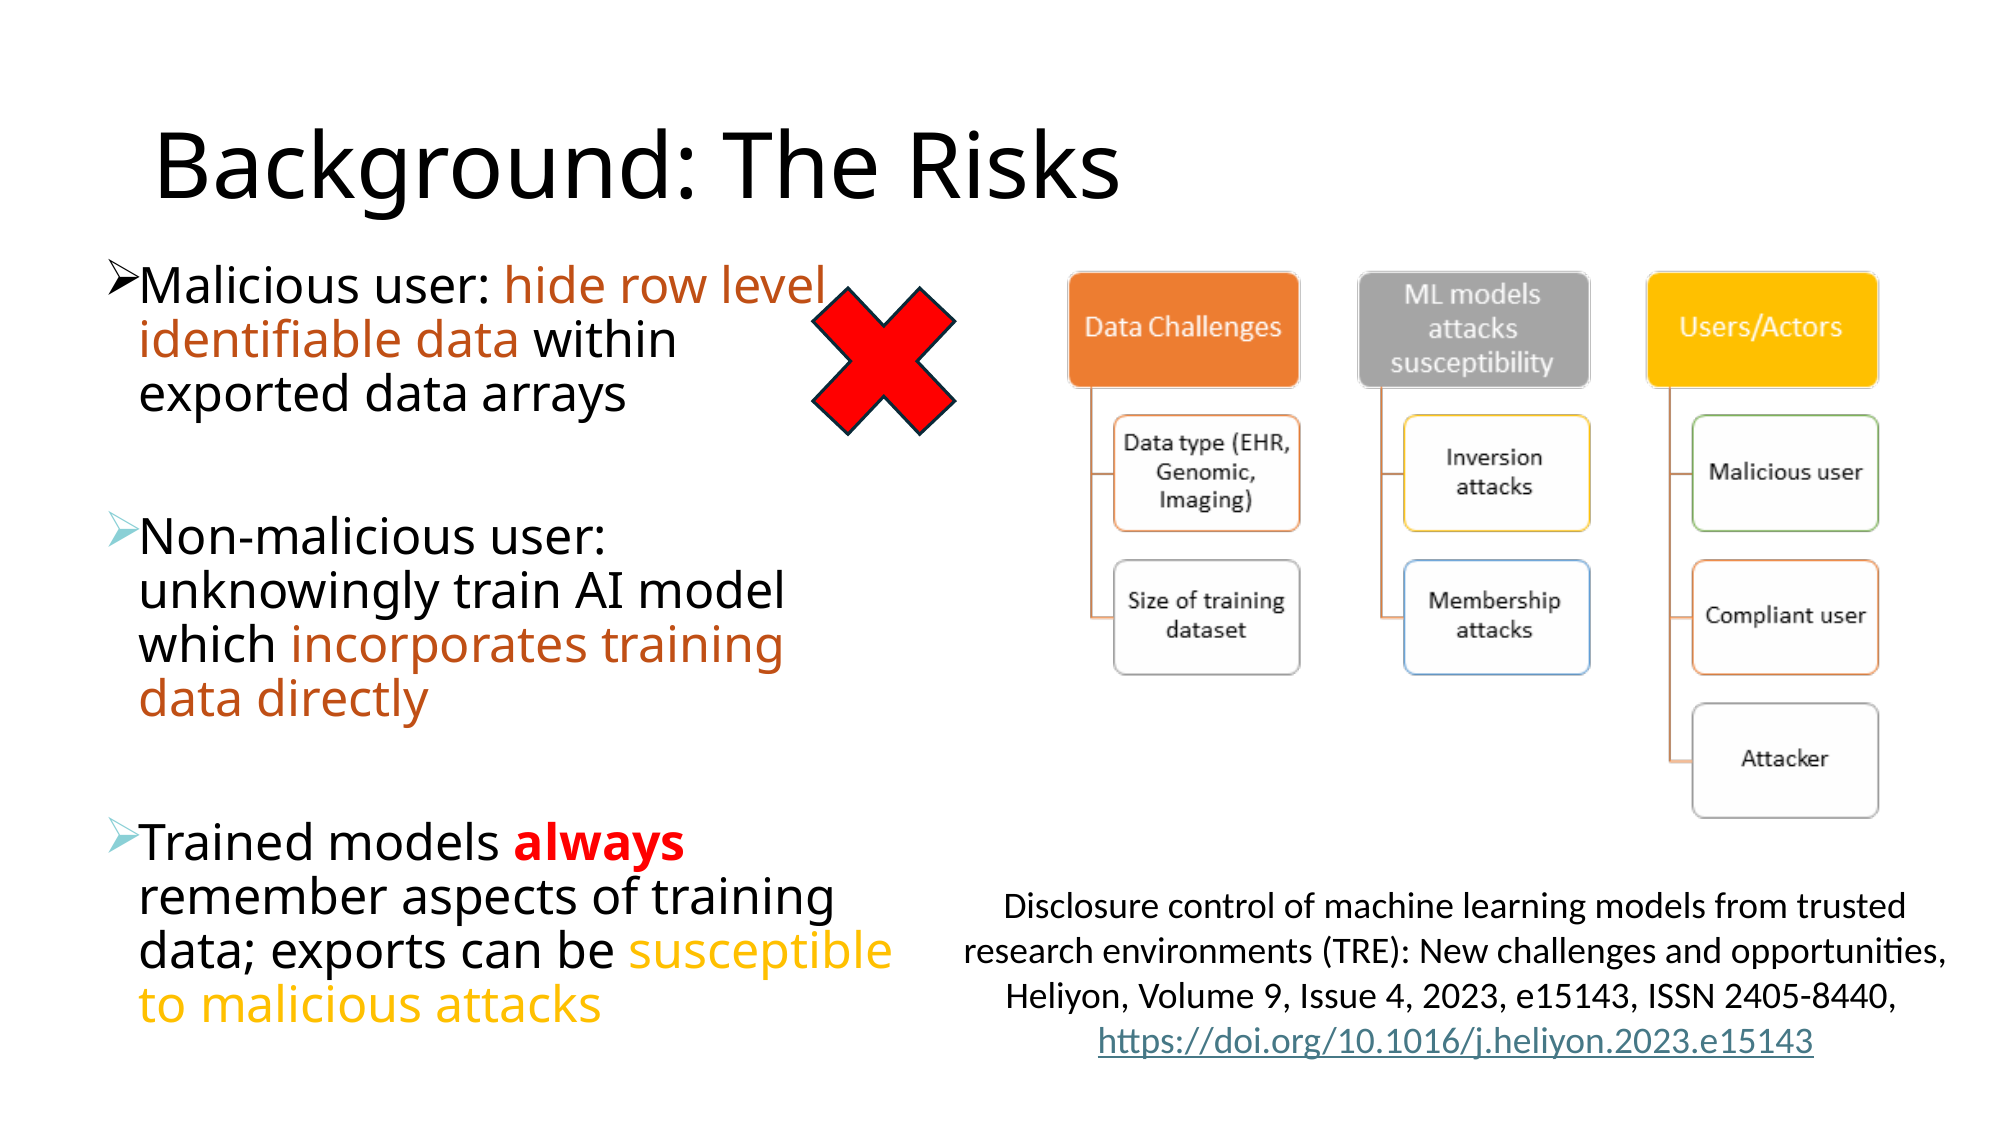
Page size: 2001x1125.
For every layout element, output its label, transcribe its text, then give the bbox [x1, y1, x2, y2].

title Background: The Risks [137, 59, 1863, 278]
list Malicious user: hide row level identifiable data within exported data arrays Non-malicious user: unknowingly train AI model which incorporates training data directly Trained models always remember aspects of training data; exports can be susceptible to malicious attacks [89, 252, 911, 1051]
text_box [810, 285, 957, 437]
text_box Disclosure control of machine learning models from trusted research environments (TRE): New challenges and opportunities, Heliyon, Volume 9, Issue 4, 2023, e15143, ISSN 2405-8440, https://doi.org/10.1016/j.heliyon.2023.e15143 [940, 873, 1972, 1069]
picture [1035, 264, 1913, 823]
